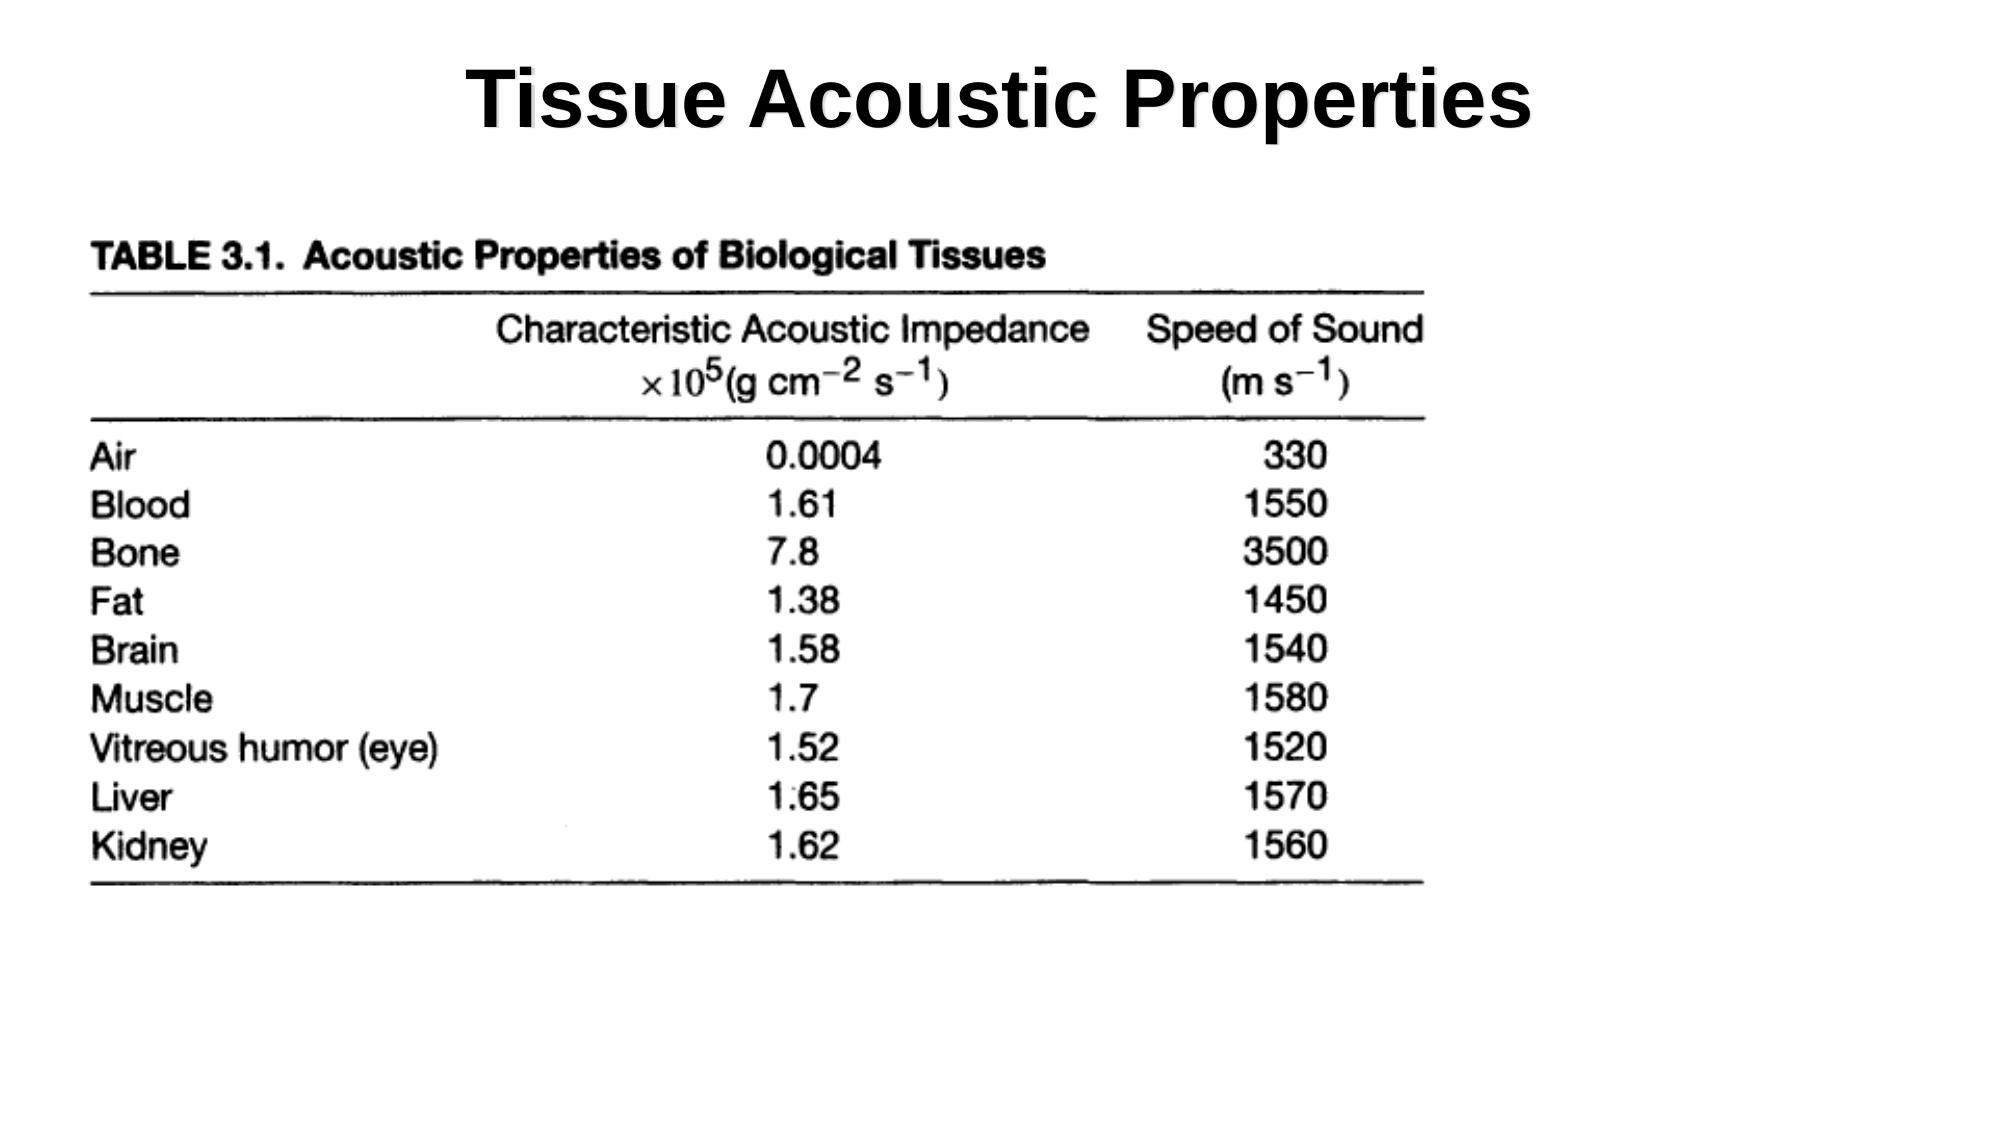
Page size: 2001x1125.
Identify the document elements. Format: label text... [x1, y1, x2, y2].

title Tissue Acoustic Properties [33, 24, 1967, 163]
picture [32, 211, 1461, 914]
